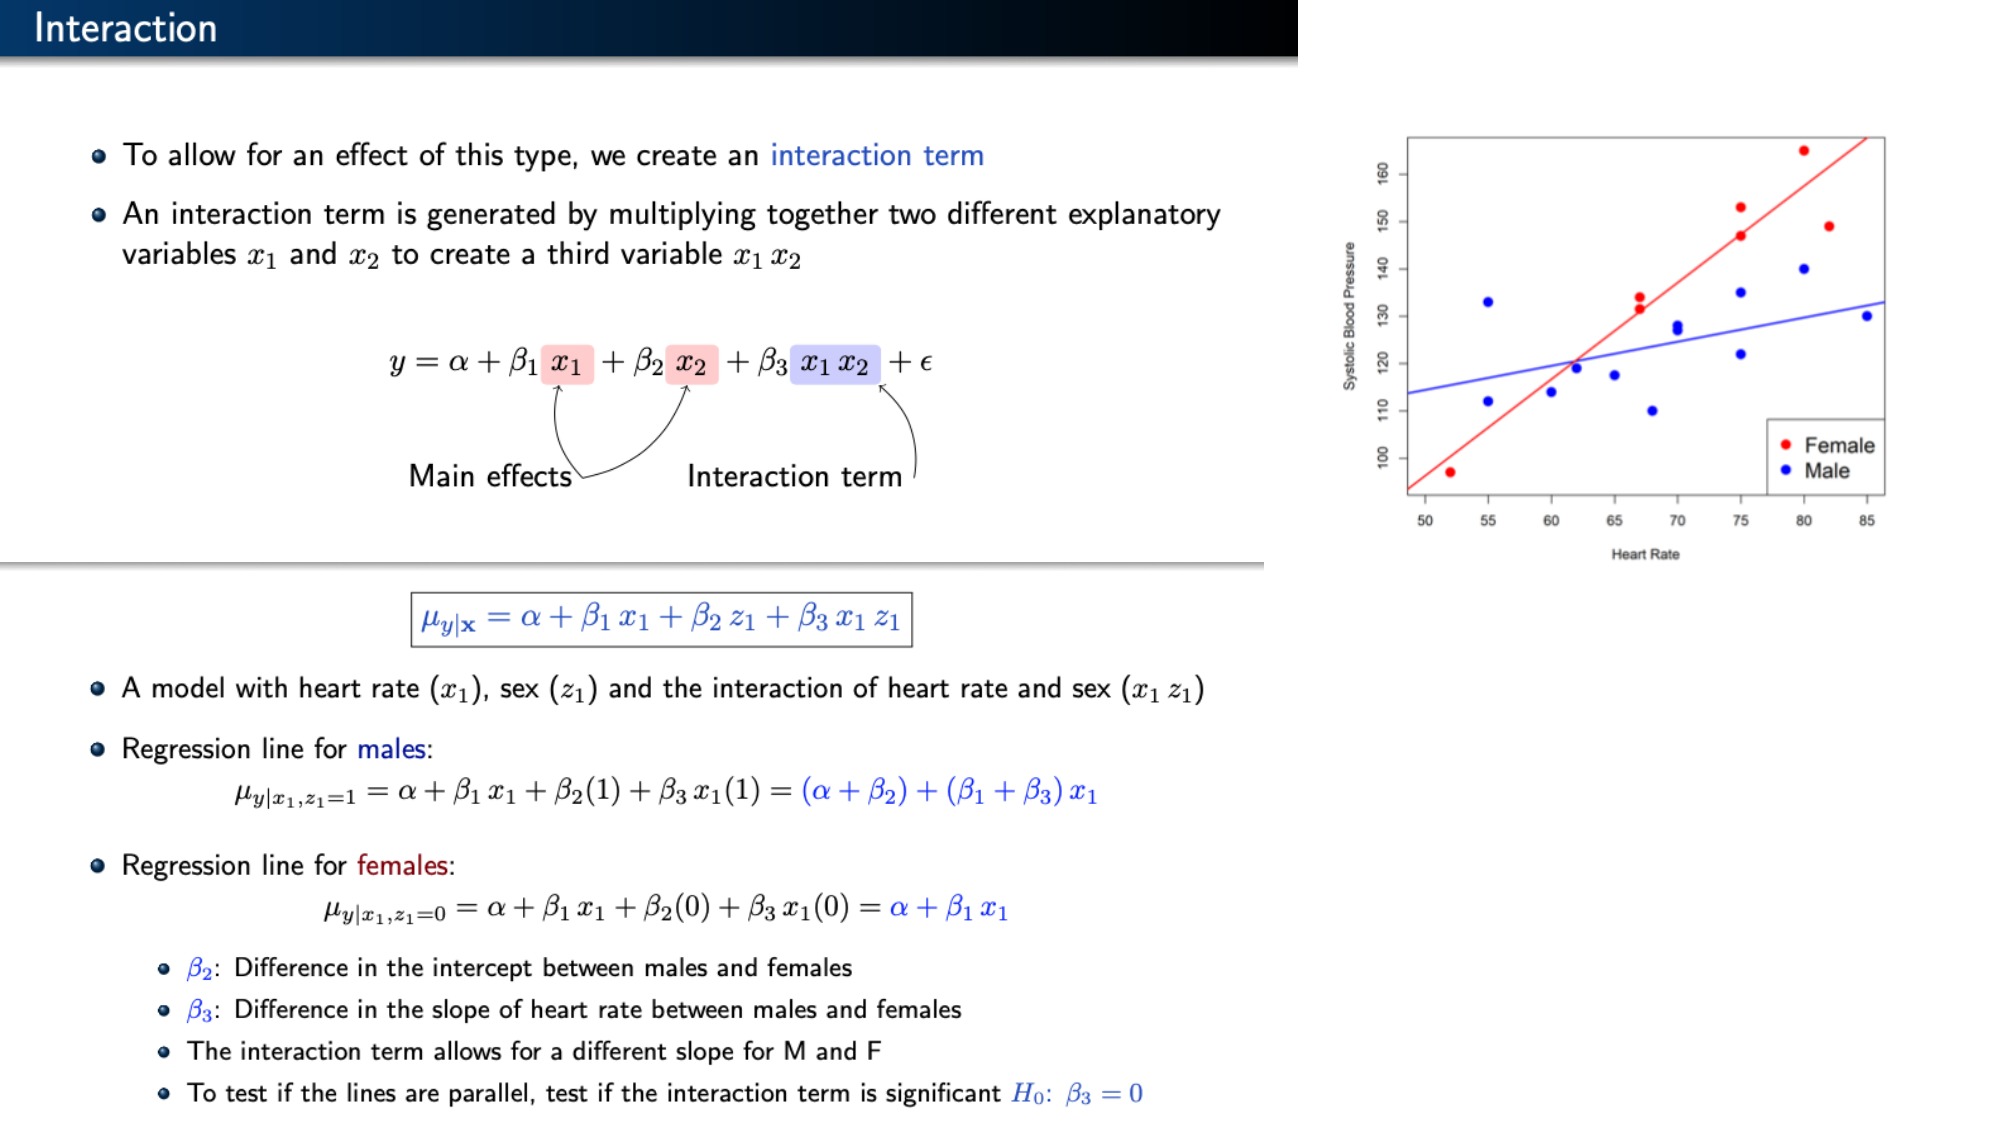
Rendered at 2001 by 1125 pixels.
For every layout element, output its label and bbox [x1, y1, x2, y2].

picture [0, 0, 1928, 589]
picture [0, 562, 1264, 1125]
